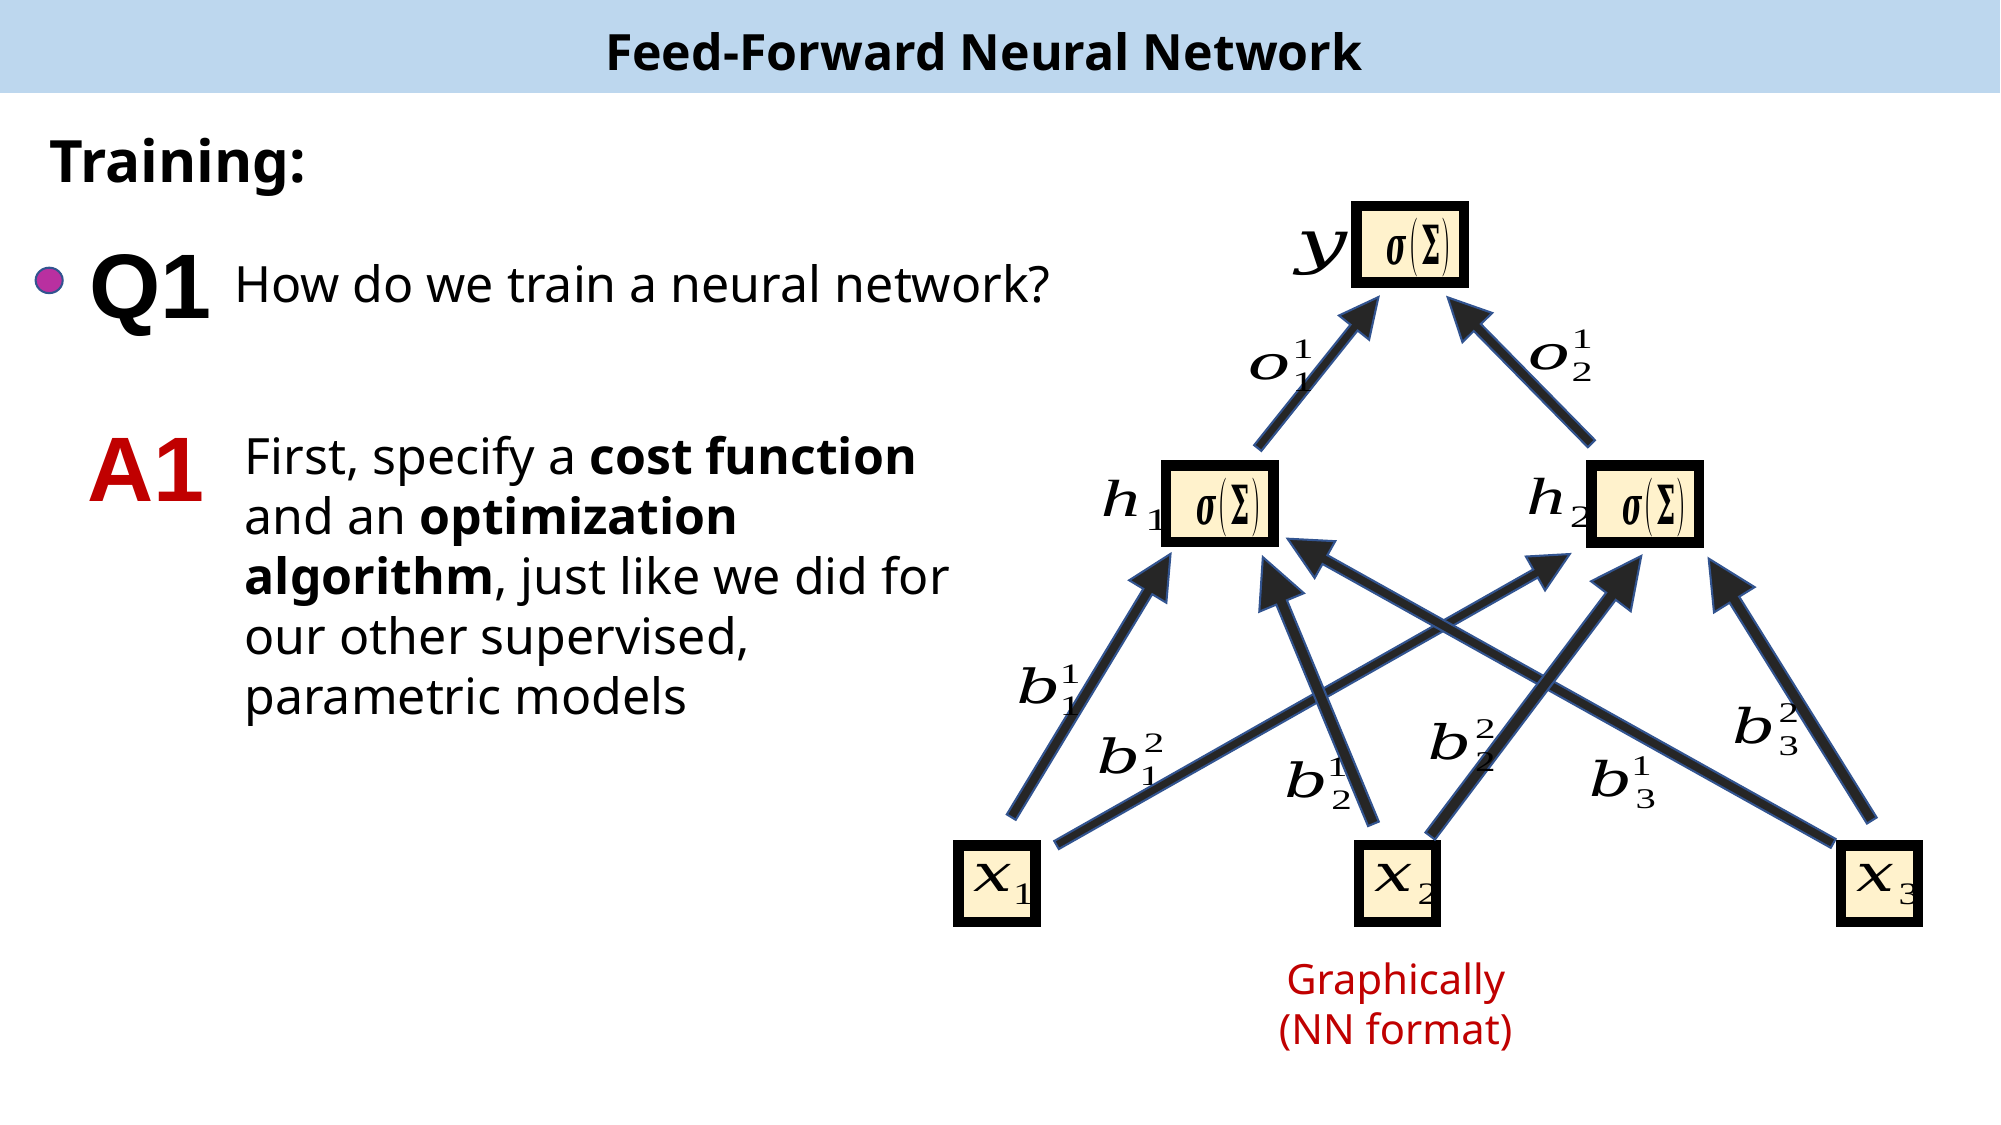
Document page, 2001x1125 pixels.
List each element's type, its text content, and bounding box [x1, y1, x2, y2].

text_box [1325, 626, 1442, 698]
text_box First, specify a cost function and an optimization algorithm, just like we did for our other supervised, parametric models [229, 416, 1009, 732]
text_box [1444, 552, 1572, 625]
text_box [1446, 295, 1597, 449]
text_box [1356, 205, 1465, 283]
text_box [1424, 753, 1489, 842]
text_box Training: [34, 116, 1106, 202]
text_box [1052, 694, 1316, 851]
text_box [1549, 681, 1838, 850]
text_box Feed-Forward Neural Network [474, 13, 1494, 89]
text_box [1165, 464, 1274, 543]
text_box How do we train a neural network? [219, 244, 1066, 320]
text_box [1480, 554, 1643, 769]
text_box [1005, 551, 1172, 822]
text_box [1252, 295, 1380, 453]
text_box Q1 [74, 219, 265, 345]
text_box [957, 844, 1037, 923]
text_box [1591, 465, 1700, 543]
text_box [34, 266, 64, 295]
text_box [1285, 537, 1543, 684]
text_box [1358, 844, 1437, 923]
text_box [1258, 554, 1381, 828]
text_box A1 [72, 402, 263, 528]
text_box Graphically (NN format) [1233, 945, 1559, 1061]
text_box [0, 0, 2000, 94]
text_box [1707, 556, 1879, 825]
text_box [1840, 845, 1919, 923]
